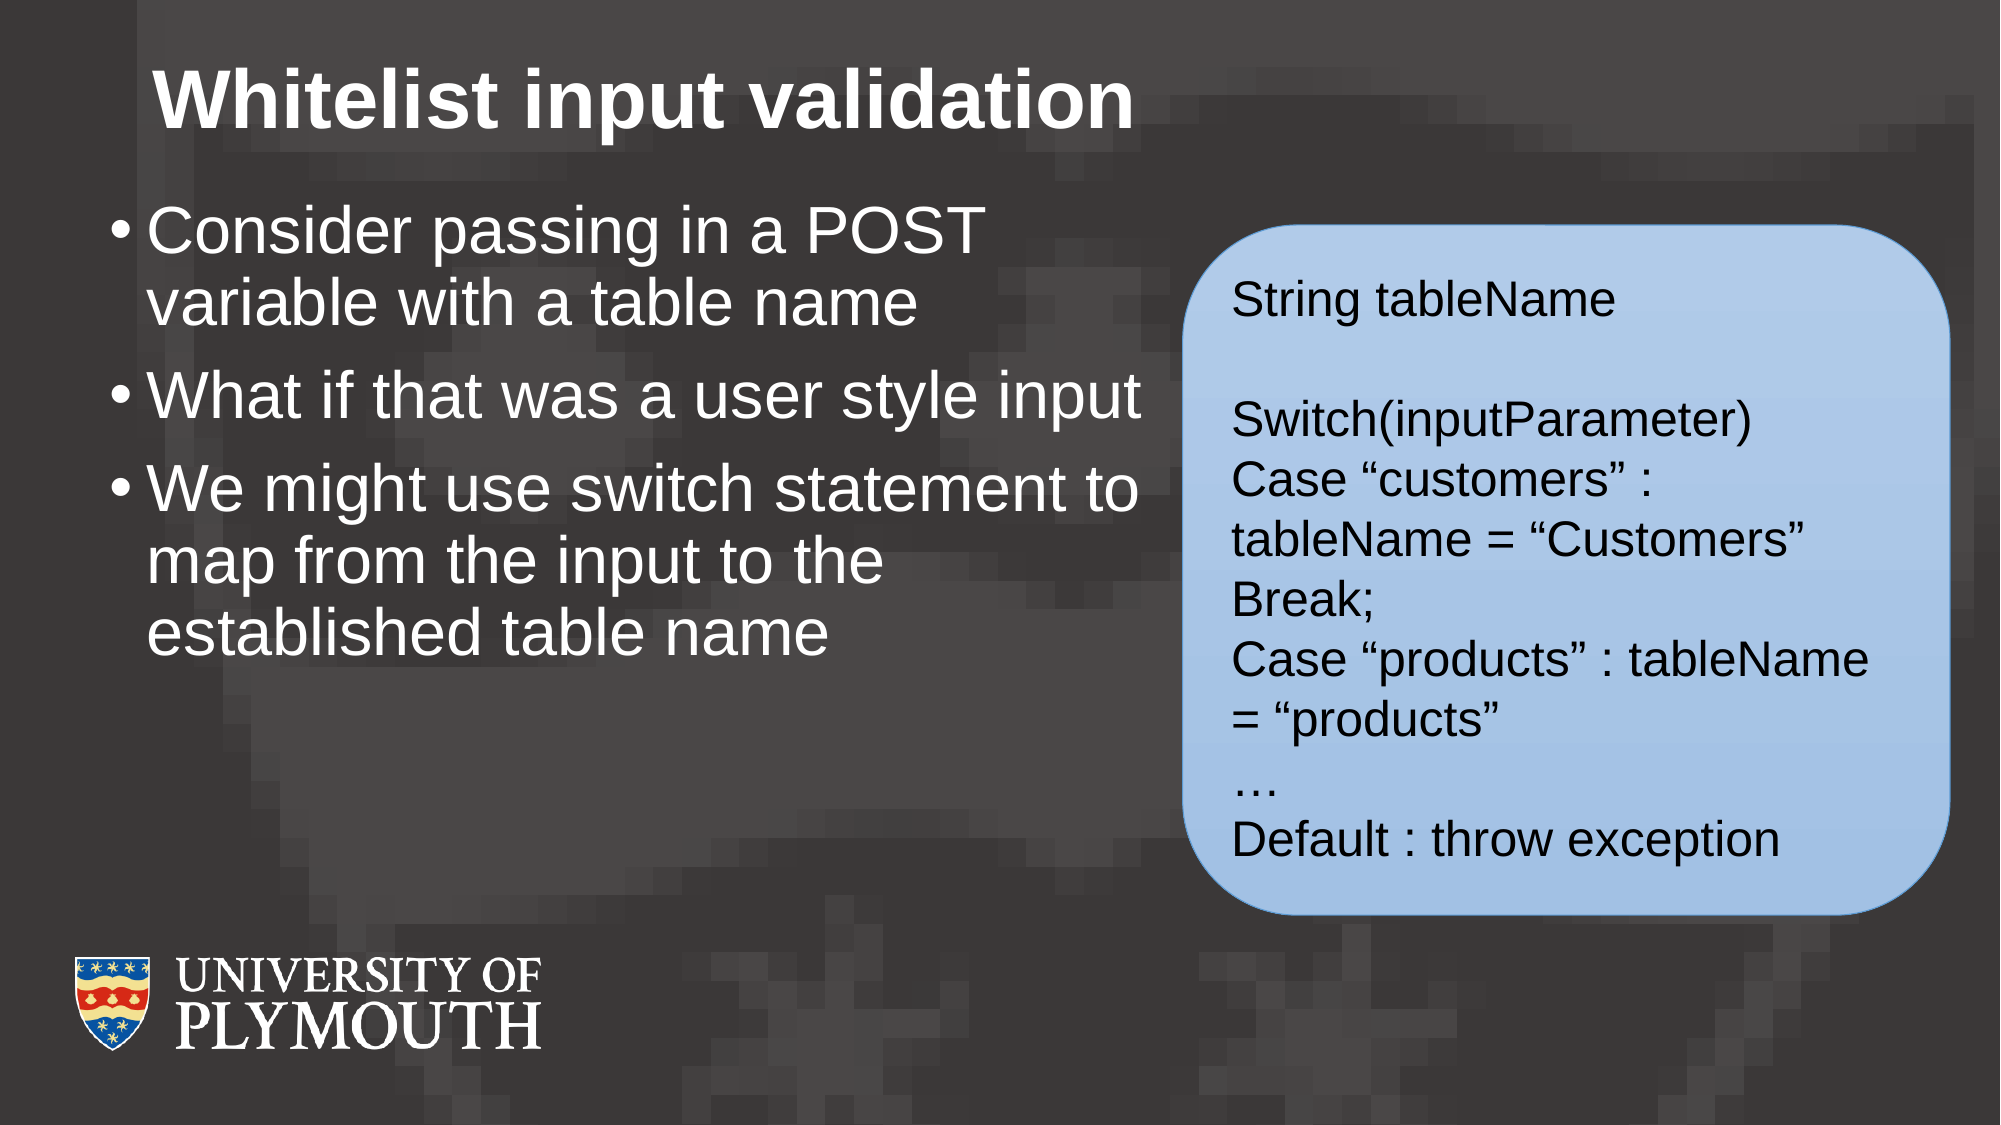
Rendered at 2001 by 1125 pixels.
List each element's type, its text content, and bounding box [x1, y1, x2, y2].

text_box String tableName Switch(inputParameter) Case “customers” : tableName = “Customers” Break; Case “products” : tableName = “products” … Default : throw exception [1182, 224, 1951, 916]
list Consider passing in a POST variable with a table name What if that was a user style input We might use switch statement to map from the input to the established table name [94, 188, 1249, 903]
title Whitelist input validation [137, 19, 1863, 185]
picture [75, 957, 541, 1053]
